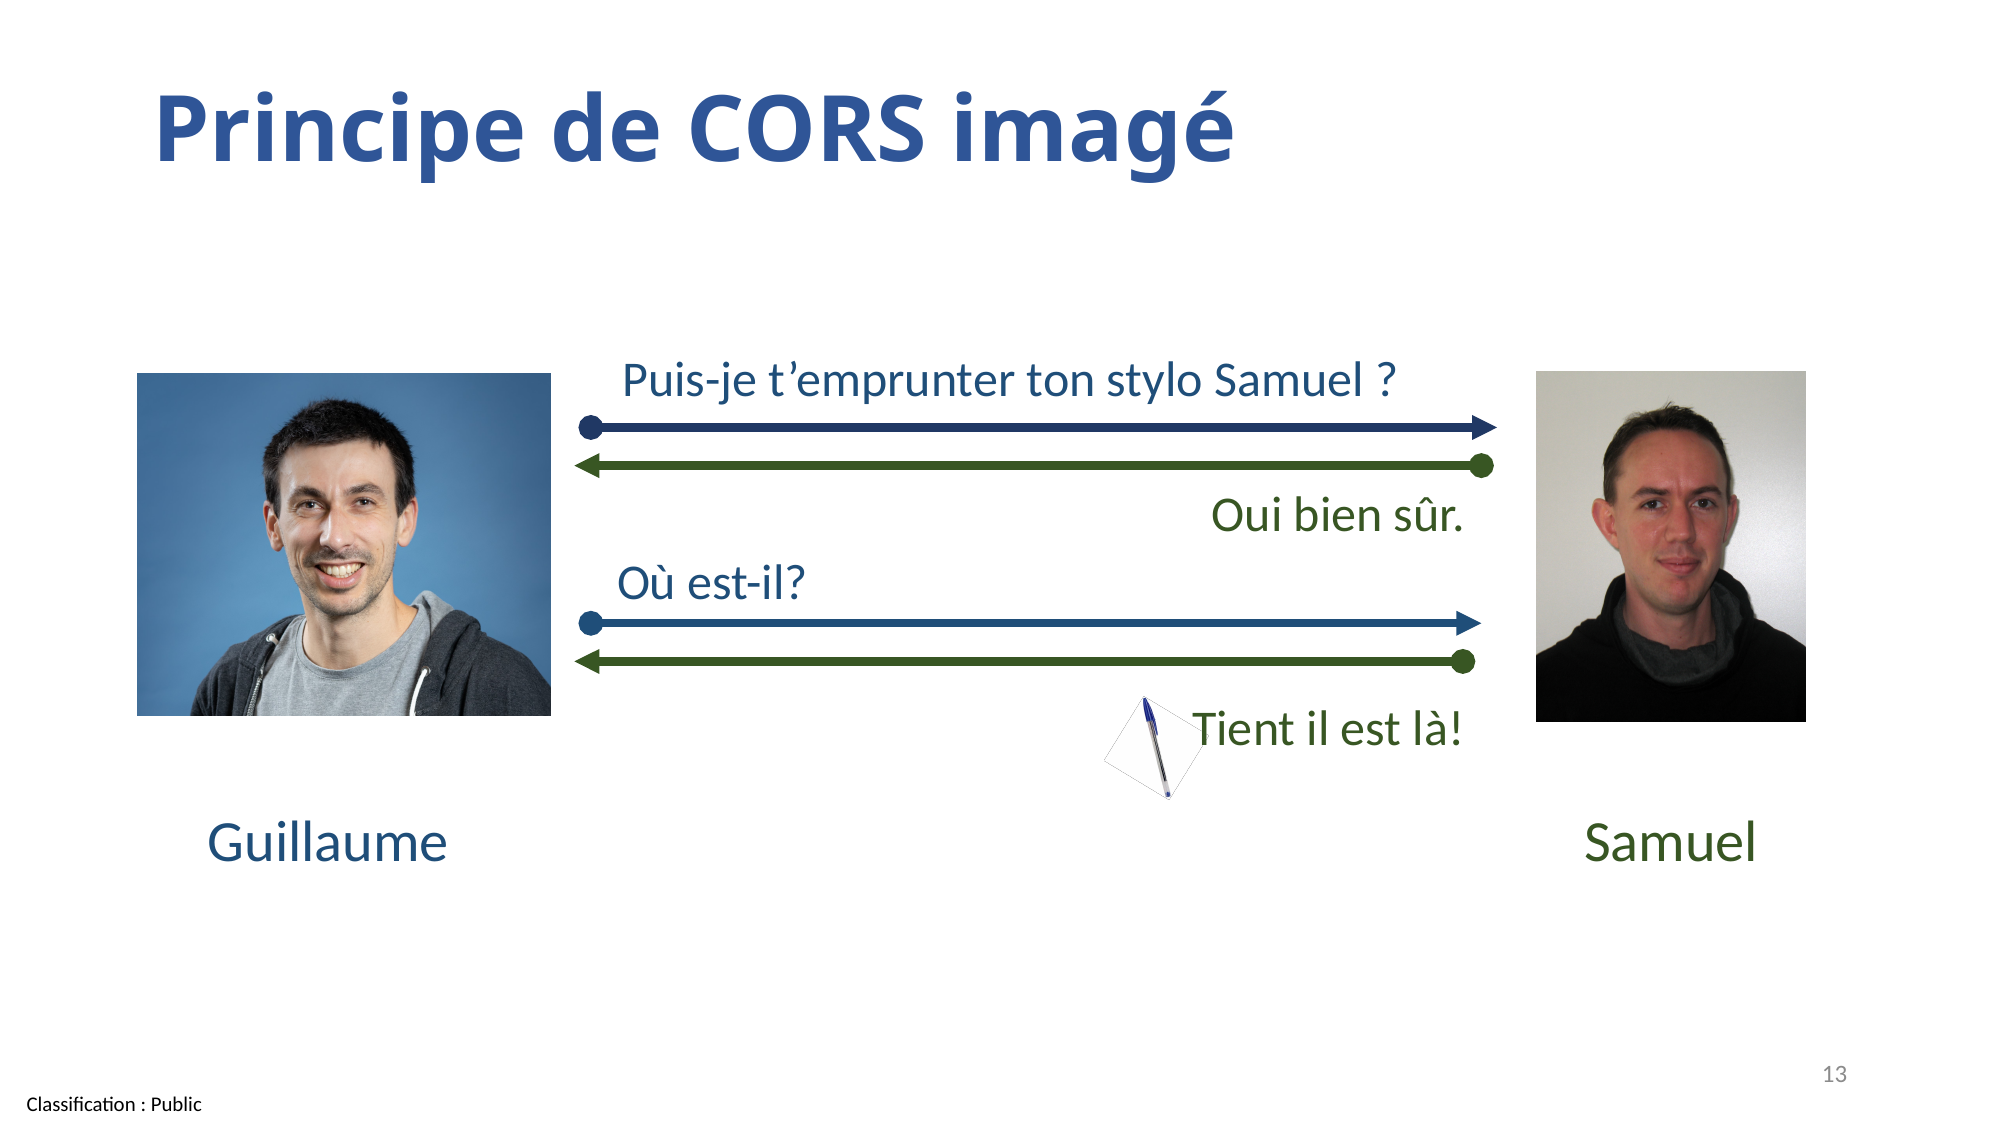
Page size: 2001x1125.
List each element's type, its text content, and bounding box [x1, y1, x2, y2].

slide_number 13 [1412, 1042, 1863, 1103]
picture [1536, 371, 1806, 722]
text_box Puis-je t’emprunter ton stylo Samuel ? [607, 339, 1415, 414]
text_box Guillaume [193, 796, 464, 881]
title Principe de CORS imagé [137, 23, 1863, 241]
text_box Tient il est là! [1177, 688, 1480, 763]
picture [1104, 697, 1194, 799]
picture [137, 373, 551, 716]
text_box Oui bien sûr. [1197, 474, 1480, 550]
text_box Samuel [1569, 796, 1774, 881]
text_box Où est-il? [602, 542, 824, 617]
